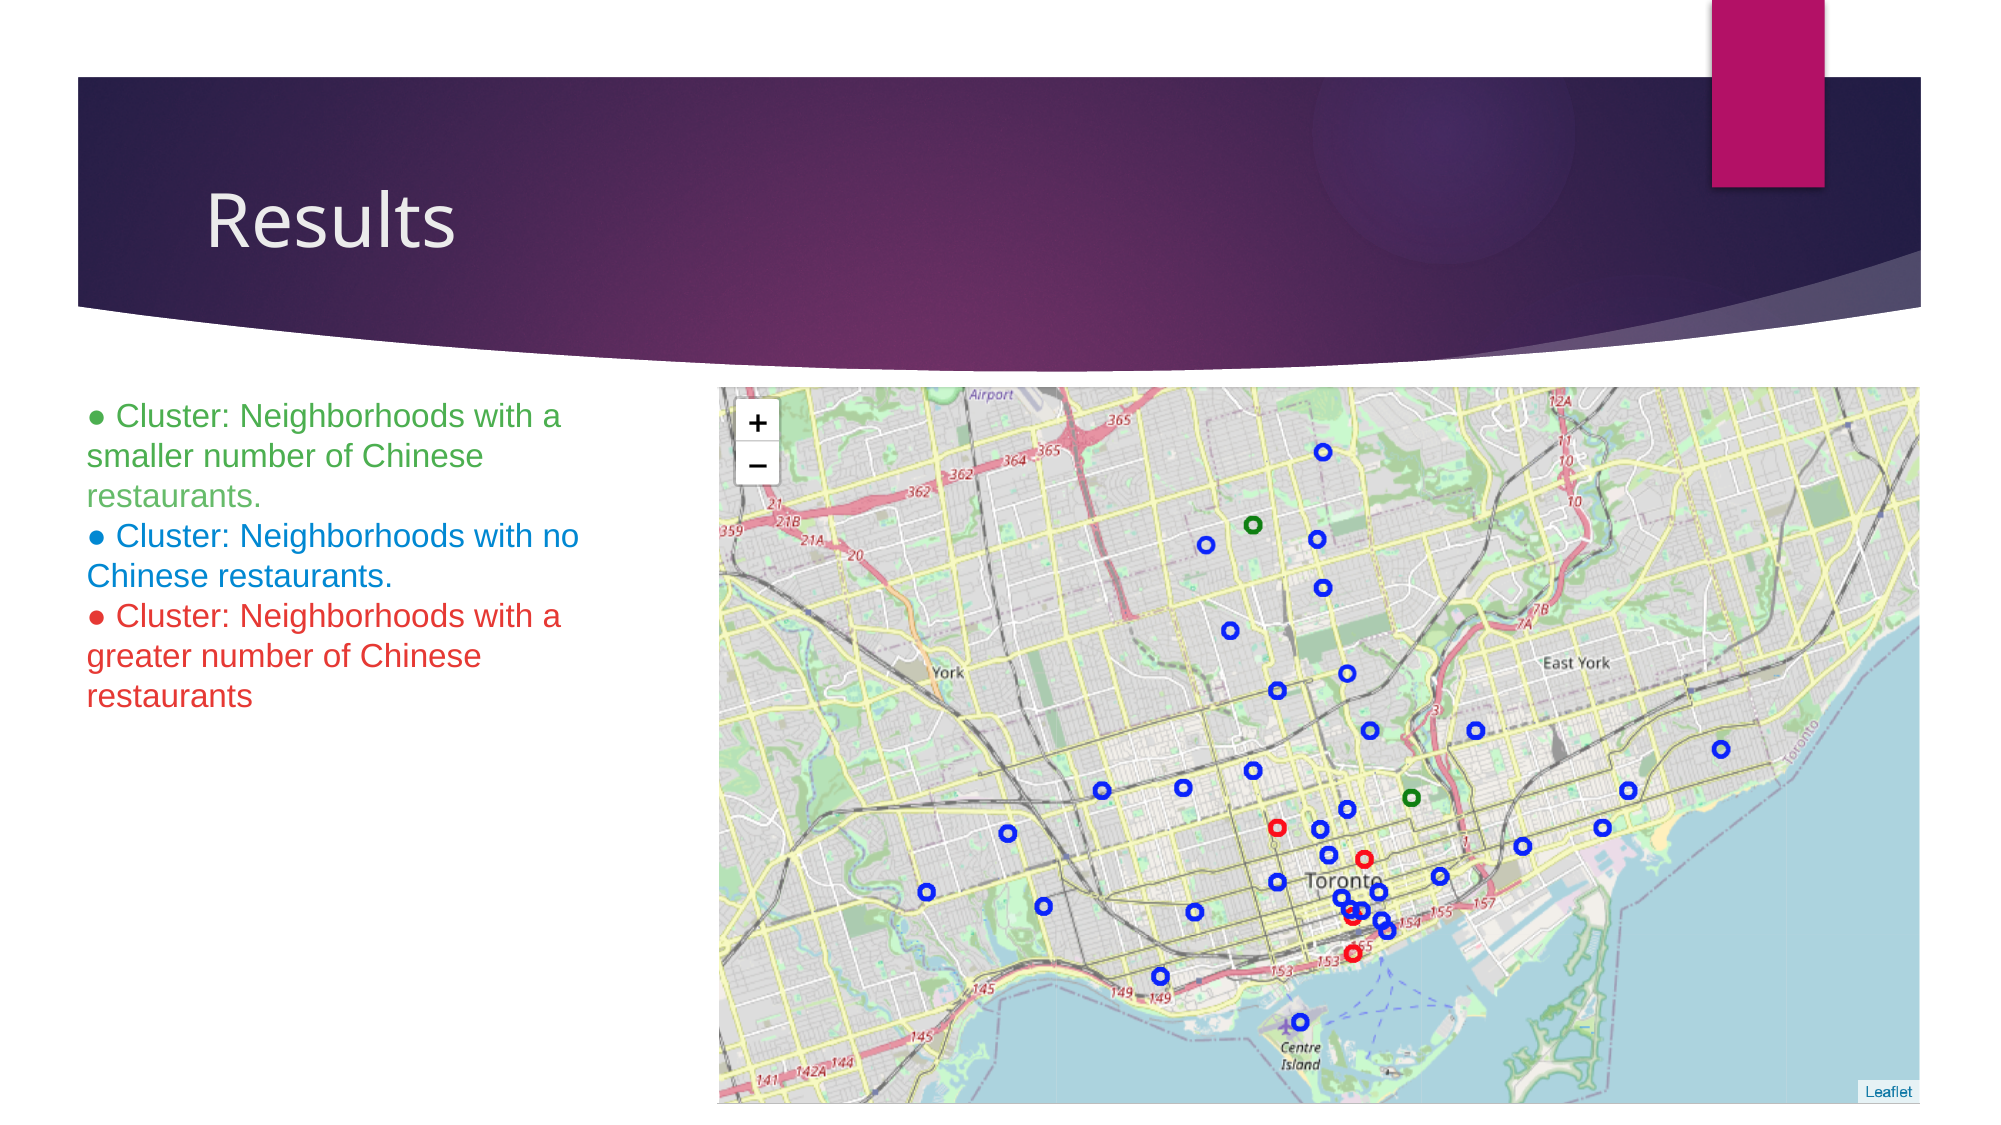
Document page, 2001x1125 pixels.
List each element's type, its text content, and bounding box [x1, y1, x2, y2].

text_box ● Cluster: Neighborhoods with a smaller number of Chinese restaurants. ● Cluster: Neighborhoods with no Chinese restaurants. ● Cluster: Neighborhoods with a greater number of Chinese restaurants [71, 387, 652, 722]
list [716, 386, 1921, 1104]
title Results [189, 159, 1627, 276]
